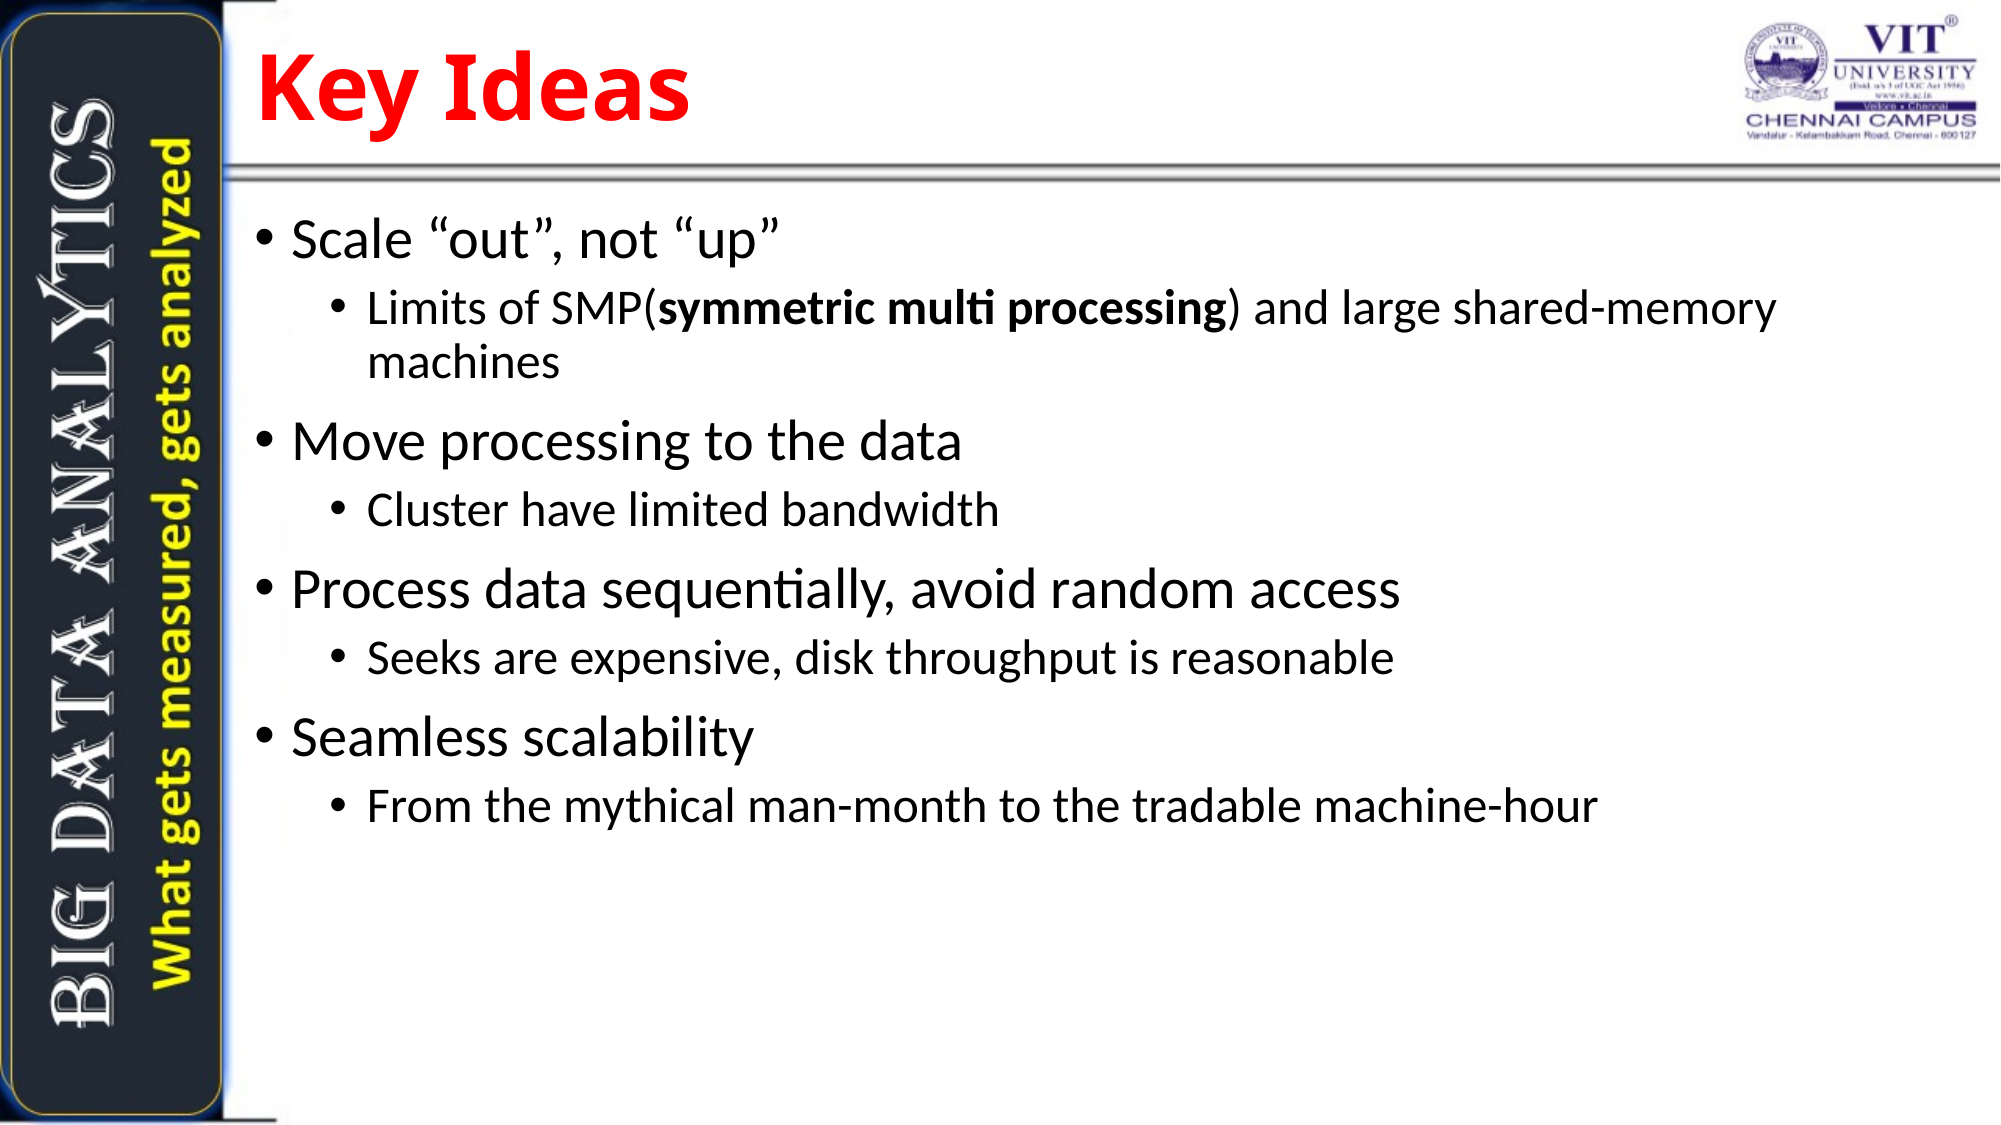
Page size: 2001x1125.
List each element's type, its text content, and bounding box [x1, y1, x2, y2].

title Key Ideas [239, 16, 1725, 167]
picture [0, 0, 2001, 1125]
list Scale “out”, not “up” Limits of SMP(symmetric multi processing) and large shared-memory machines Move processing to the data Cluster have limited bandwidth Process data sequentially, avoid random access Seeks are expensive, disk throughput is reasonable Seamless scalability From the mythical man-month to the tradable machine-hour [239, 200, 1965, 1017]
